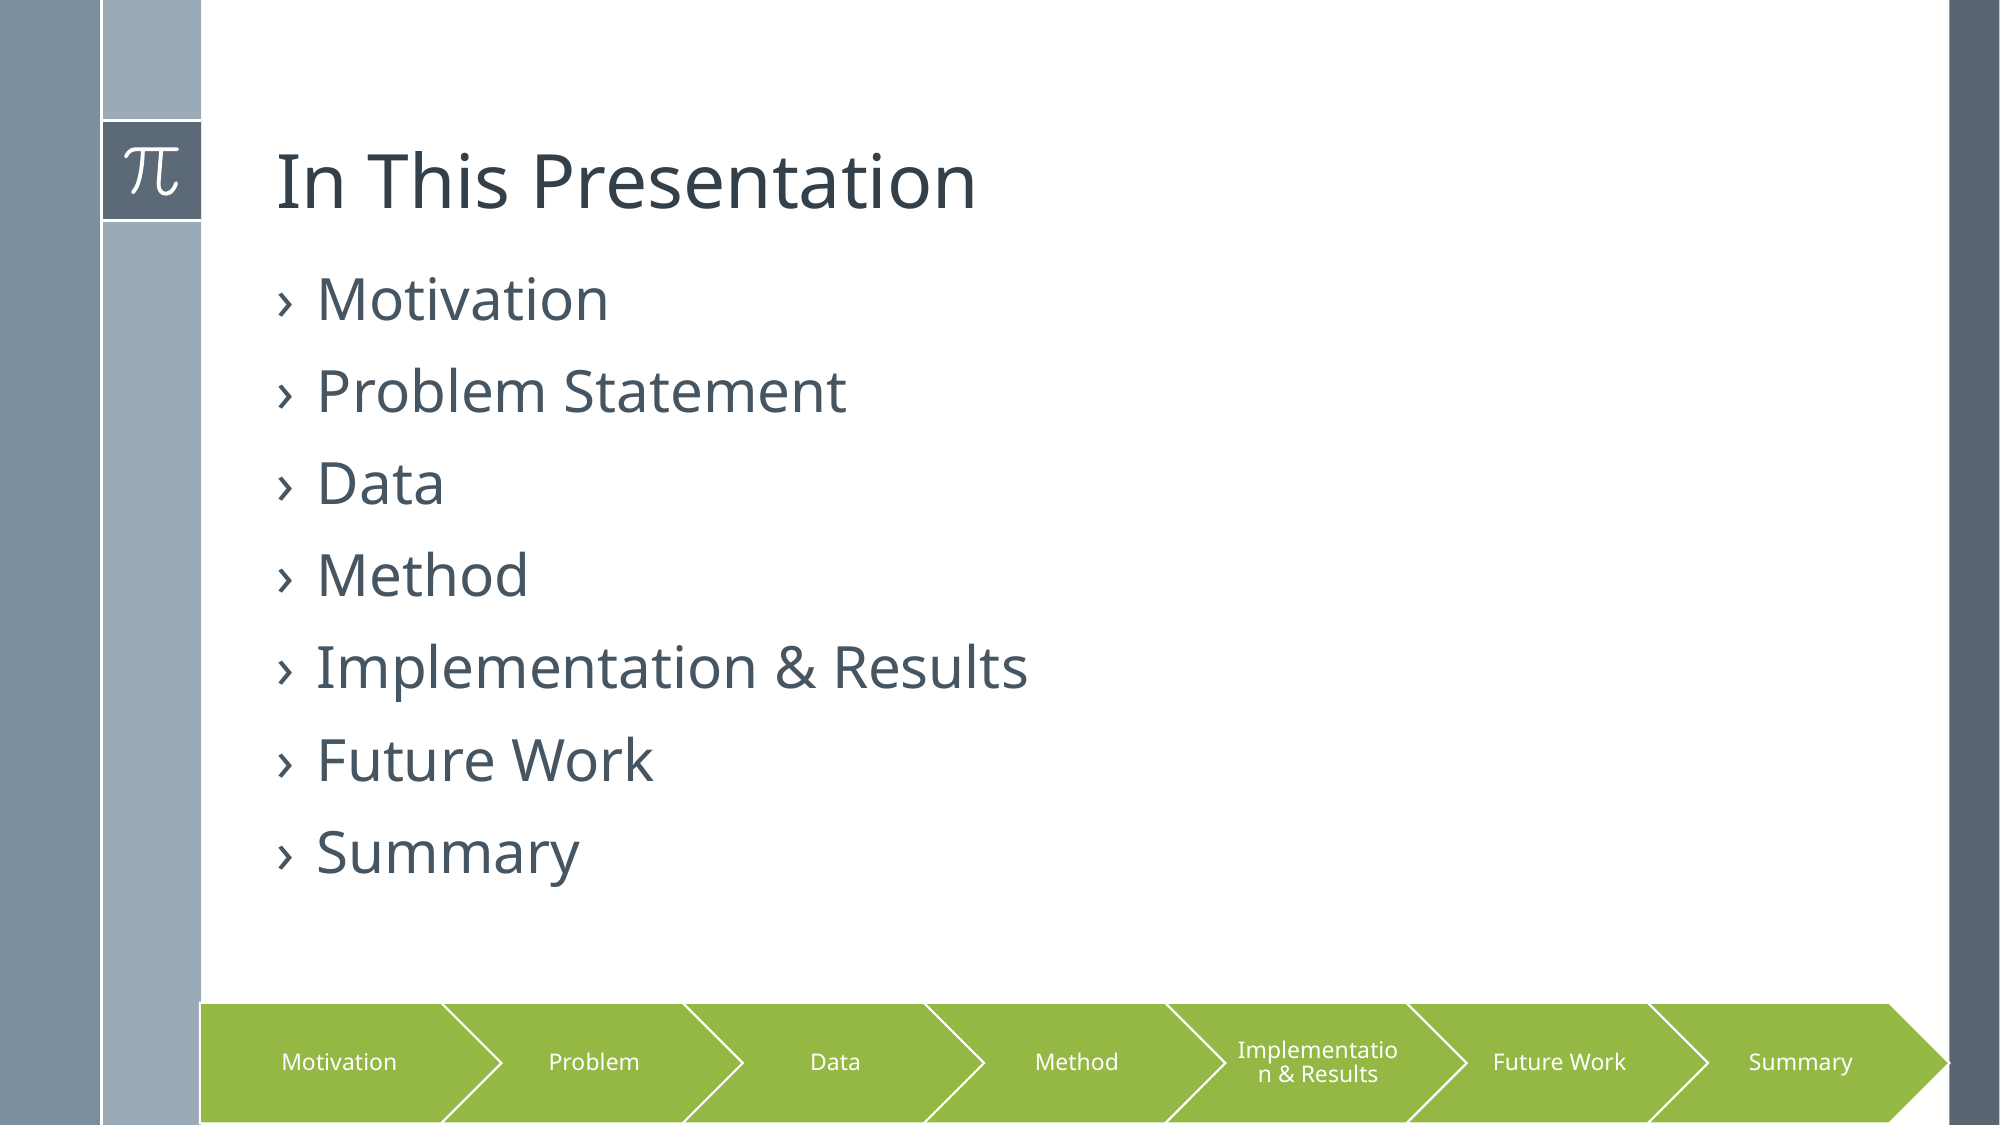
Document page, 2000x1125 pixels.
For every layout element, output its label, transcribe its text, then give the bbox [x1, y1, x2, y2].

list Motivation Problem Statement Data Method Implementation & Results Future Work Summary [261, 262, 1867, 962]
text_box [199, 962, 1950, 1125]
title In This Presentation [261, 29, 1867, 233]
